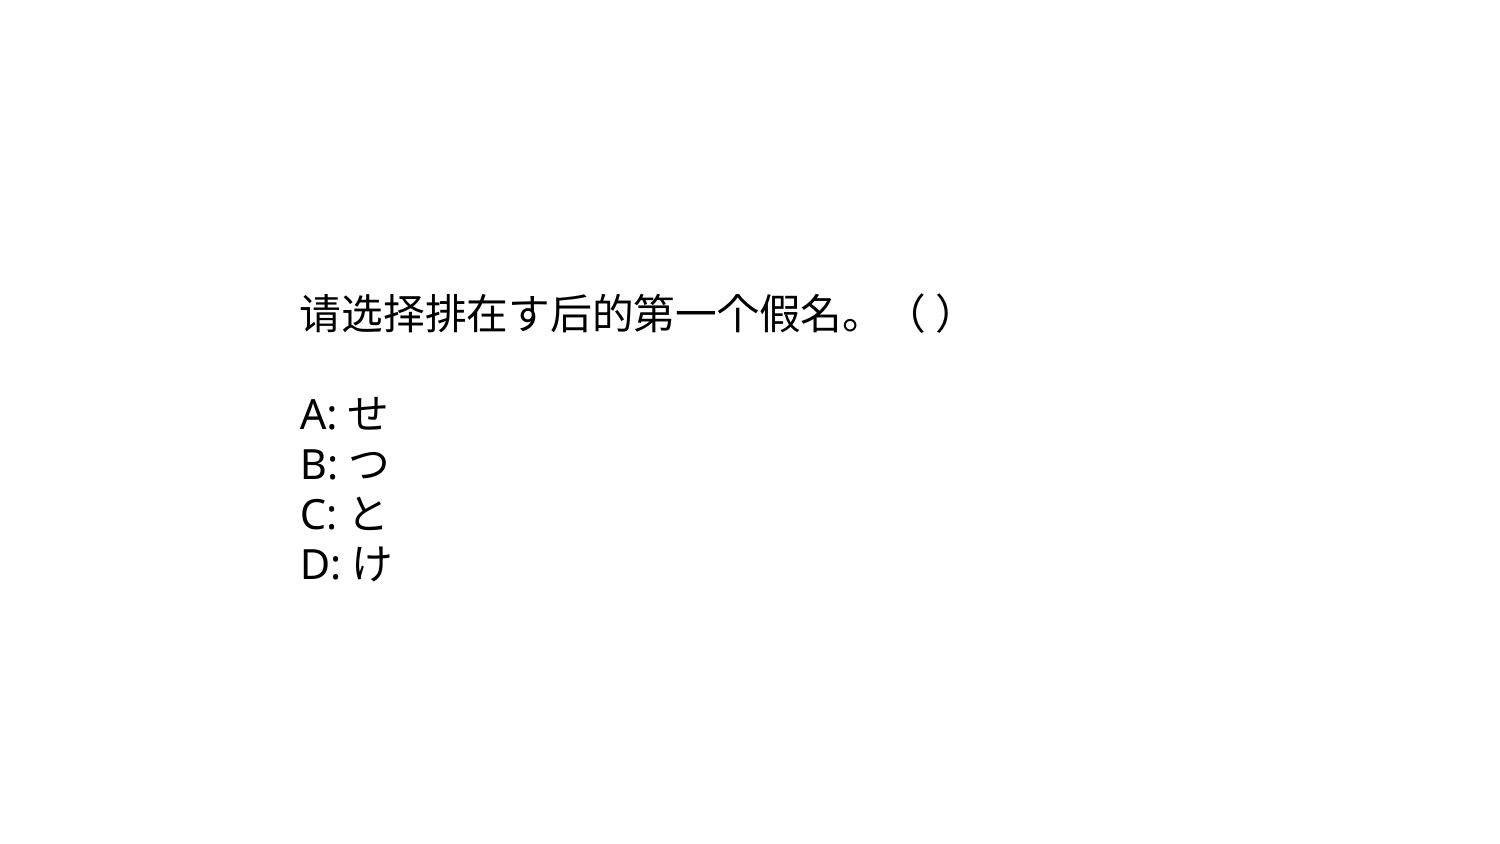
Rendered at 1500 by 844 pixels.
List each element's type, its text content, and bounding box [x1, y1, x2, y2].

text_box 请选择排在す后的第一个假名。（ ） A:せ B:つ C:と D:け [284, 280, 1258, 595]
